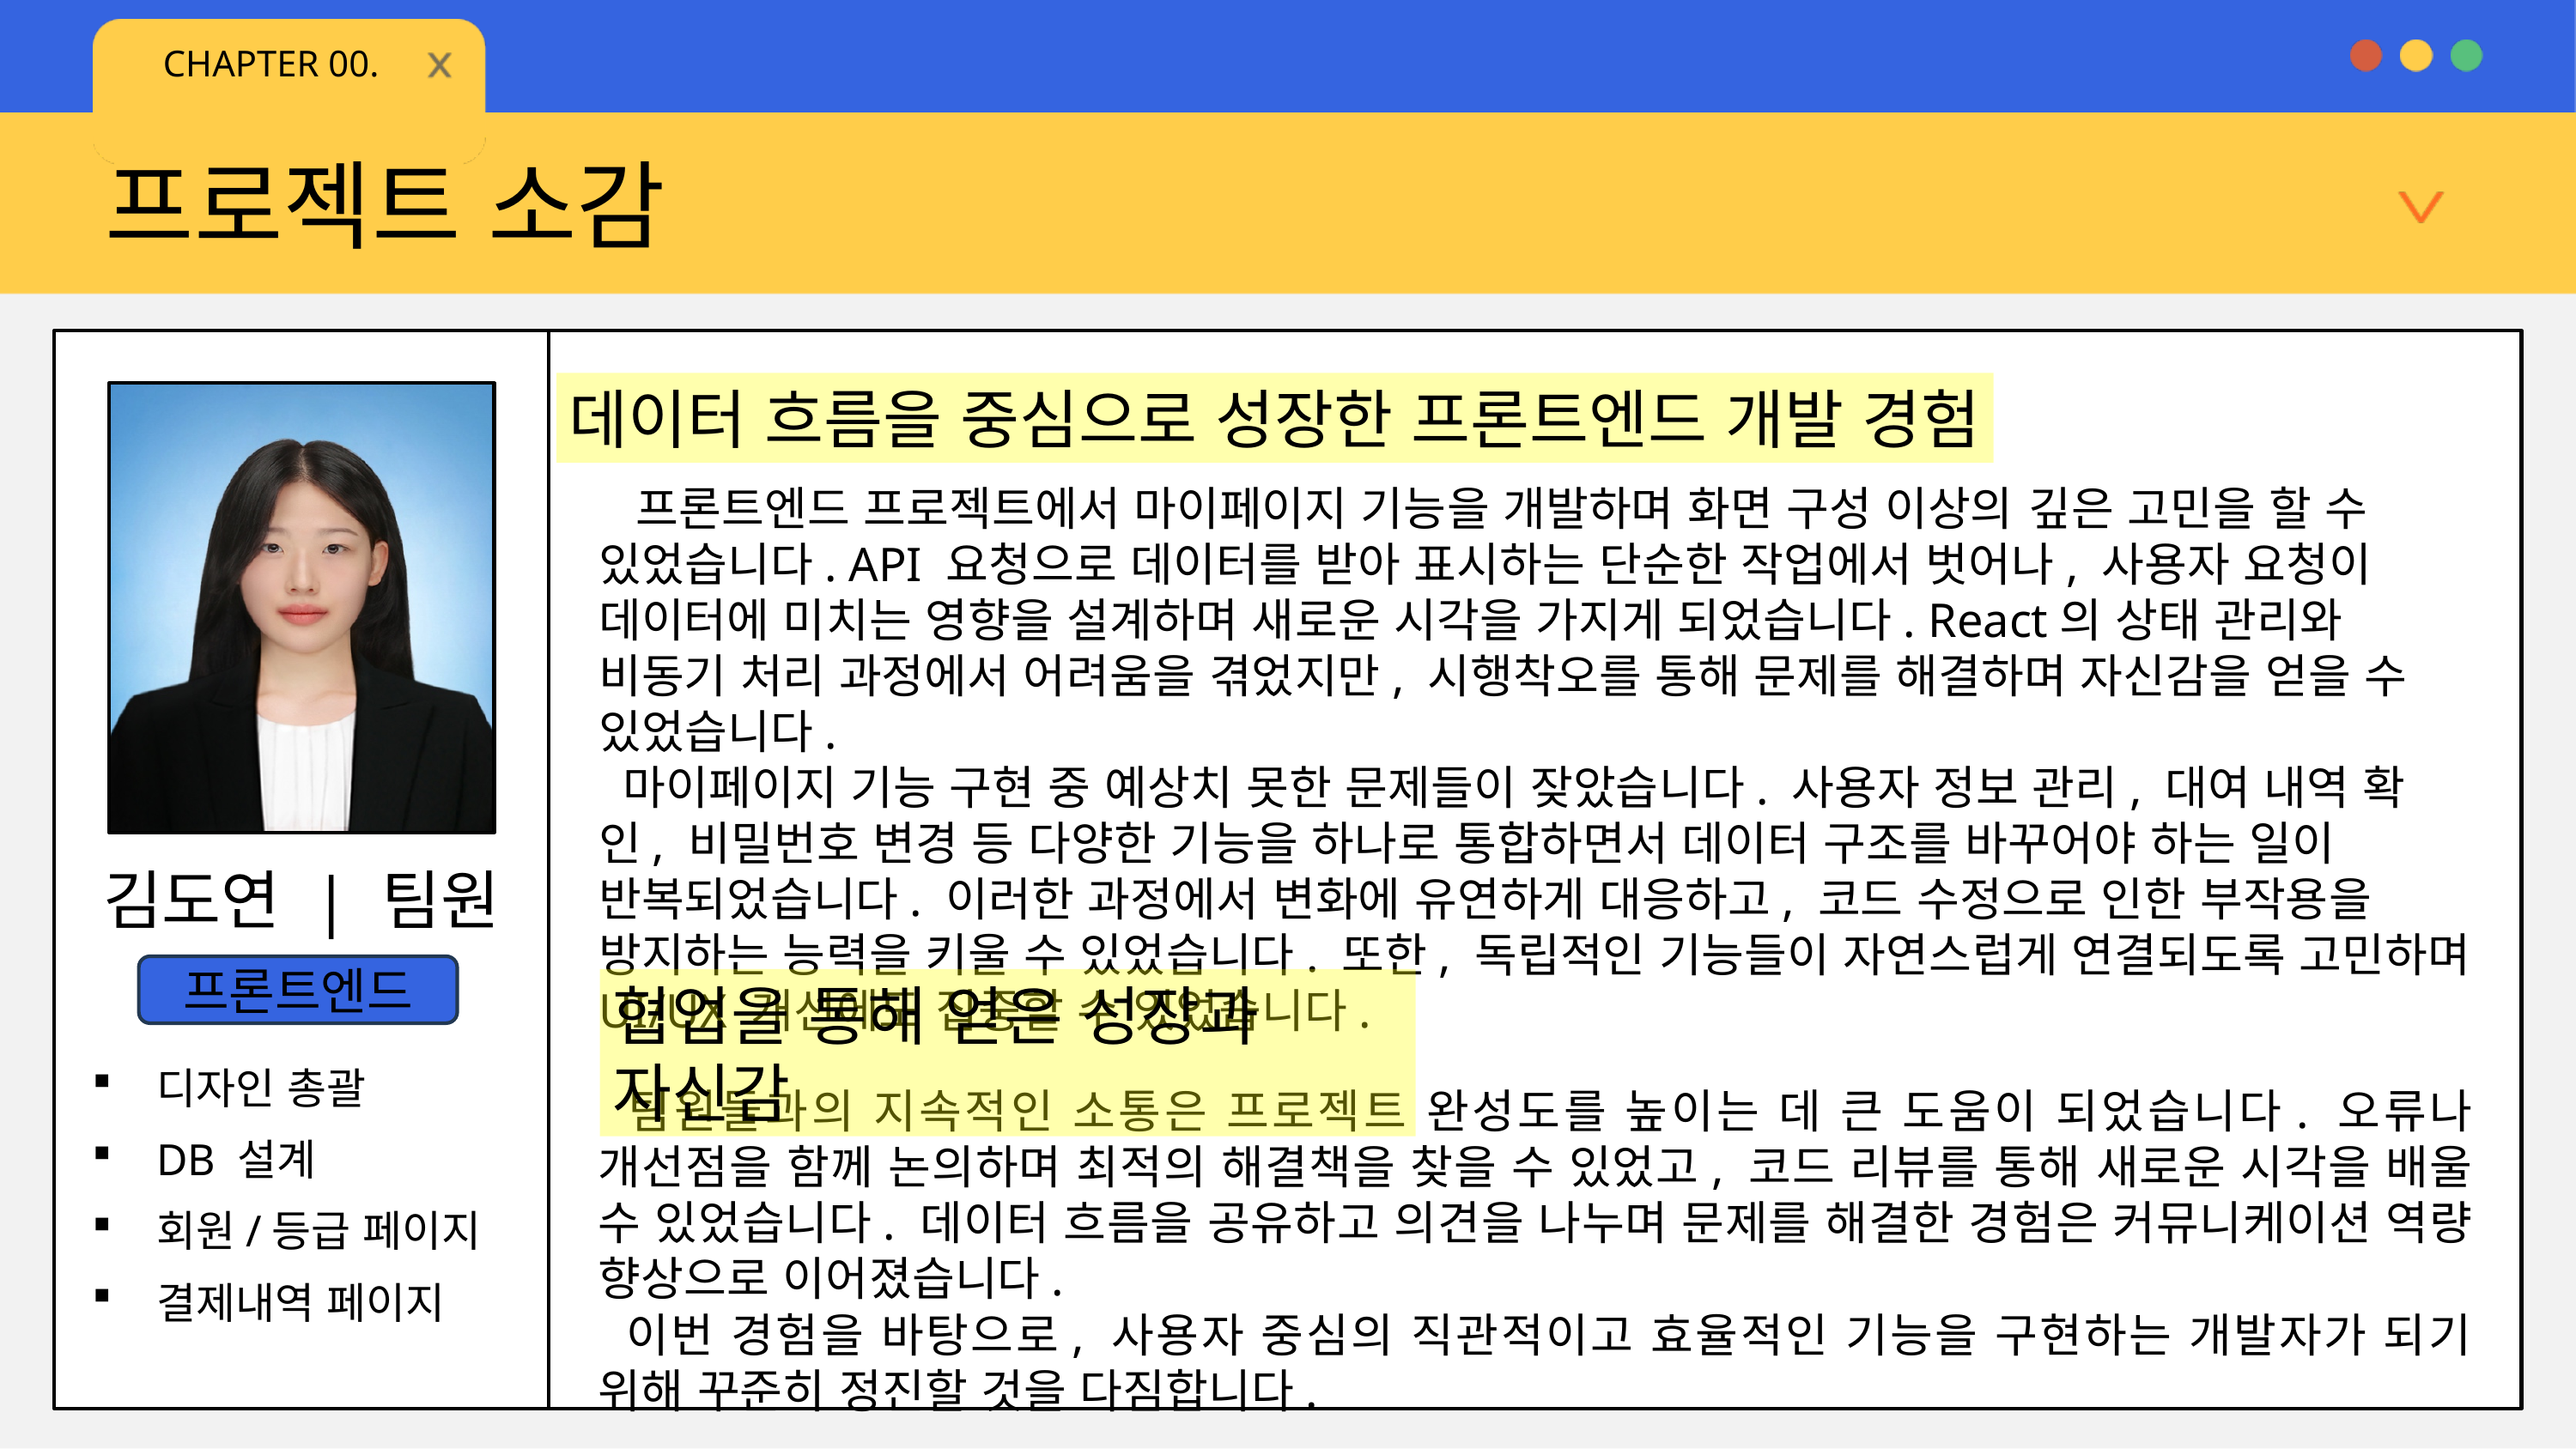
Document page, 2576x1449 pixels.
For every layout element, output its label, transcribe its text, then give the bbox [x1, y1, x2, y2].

text_box 프론트엔드 프로젝트에서 마이페이지 기능을 개발하며 화면 구성 이상의 깊은 고민을 할 수 있었습니다. API 요청으로 데이터를 받아 표시하는 단순한 작업에서 벗어나, 사용자 요청이 데이터에 미치는 영향을 설계하며 새로운 시각을 가지게 되었습니다. React의 상태 관리와 비동기 처리 과정에서 어려움을 겪었지만, 시행착오를 통해 문제를 해결하며 자신감을 얻을 수 있었습니다. 마이페이지 기능 구현 중 예상치 못한 문제들이 잦았습니다. 사용자 정보 관리, 대여 내역 확인, 비밀번호 변경 등 다양한 기능을 하나로 통합하면서 데이터 구조를 바꾸어야 하는 일이 반복되었습니다. 이러한 과정에서 변화에 유연하게 대응하고, 코드 수정으로 인한 부작용을 방지하는 능력을 키울 수 있었습니다. 또한, 독립적인 기능들이 자연스럽게 연결되도록 고민하며 UI/UX 개선에도 집중할 수 있었습니다. [586, 473, 2486, 1075]
text_box 팀원들과의 지속적인 소통은 프로젝트 완성도를 높이는 데 큰 도움이 되었습니다. 오류나 개선점을 함께 논의하며 최적의 해결책을 찾을 수 있었고, 코드 리뷰를 통해 새로운 시각을 배울 수 있었습니다. 데이터 흐름을 공유하고 의견을 나누며 문제를 해결한 경험은 커뮤니케이션 역량 향상으로 이어졌습니다. 이번 경험을 바탕으로, 사용자 중심의 직관적이고 효율적인 기능을 구현하는 개발자가 되기 위해 꾸준히 정진할 것을 다짐합니다. [586, 1075, 2486, 1440]
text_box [0, 0, 2576, 312]
text_box 협업을 통해 얻은 성장과 자신감 [599, 968, 1416, 1137]
text_box [0, 321, 2576, 1449]
text_box [550, 329, 2524, 1410]
text_box 데이터 흐름을 중심으로 성장한 프론트엔드 개발 경험 [556, 373, 1994, 464]
picture [110, 384, 493, 831]
text_box [586, 345, 2401, 437]
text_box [54, 330, 550, 1410]
